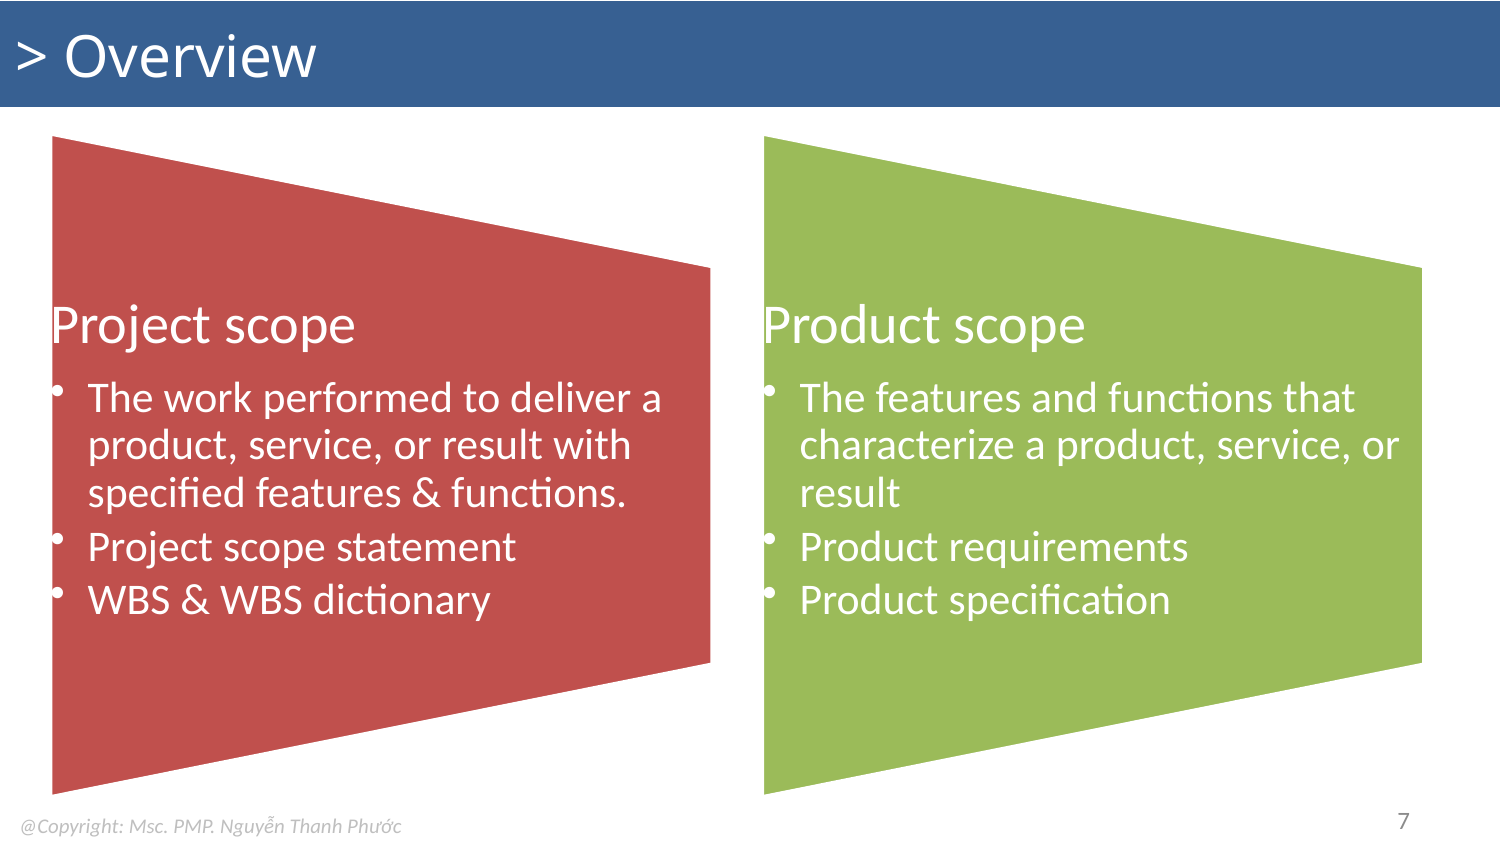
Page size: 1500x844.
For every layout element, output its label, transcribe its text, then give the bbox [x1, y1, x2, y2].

title > Overview [0, 1, 1500, 107]
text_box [49, 133, 1426, 798]
slide_number 7 [1074, 805, 1425, 843]
